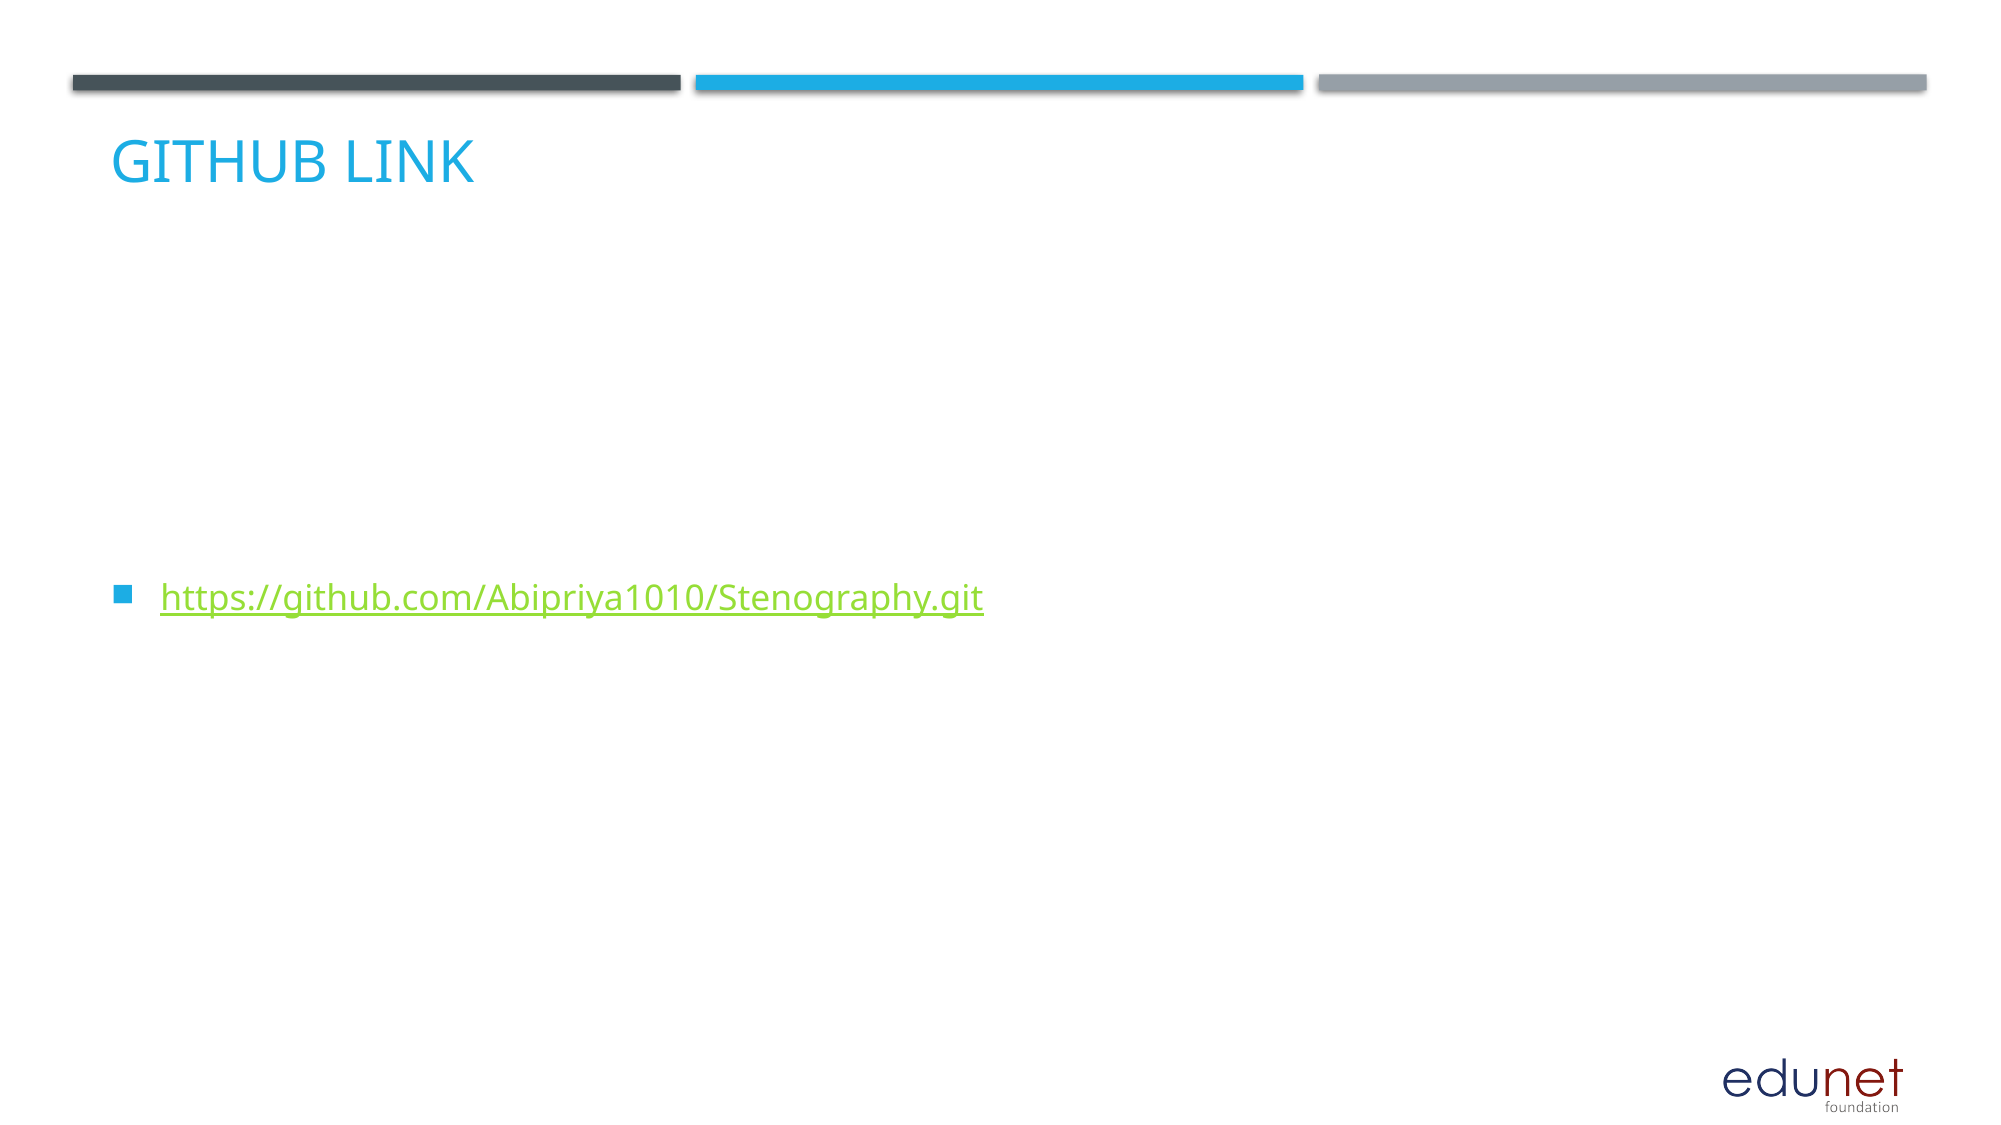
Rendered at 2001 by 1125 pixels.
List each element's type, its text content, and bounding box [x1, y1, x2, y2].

title GitHub Link [95, 115, 1905, 203]
picture [1719, 1056, 1905, 1116]
list https://github.com/Abipriya1010/Stenography.git [95, 213, 1905, 981]
